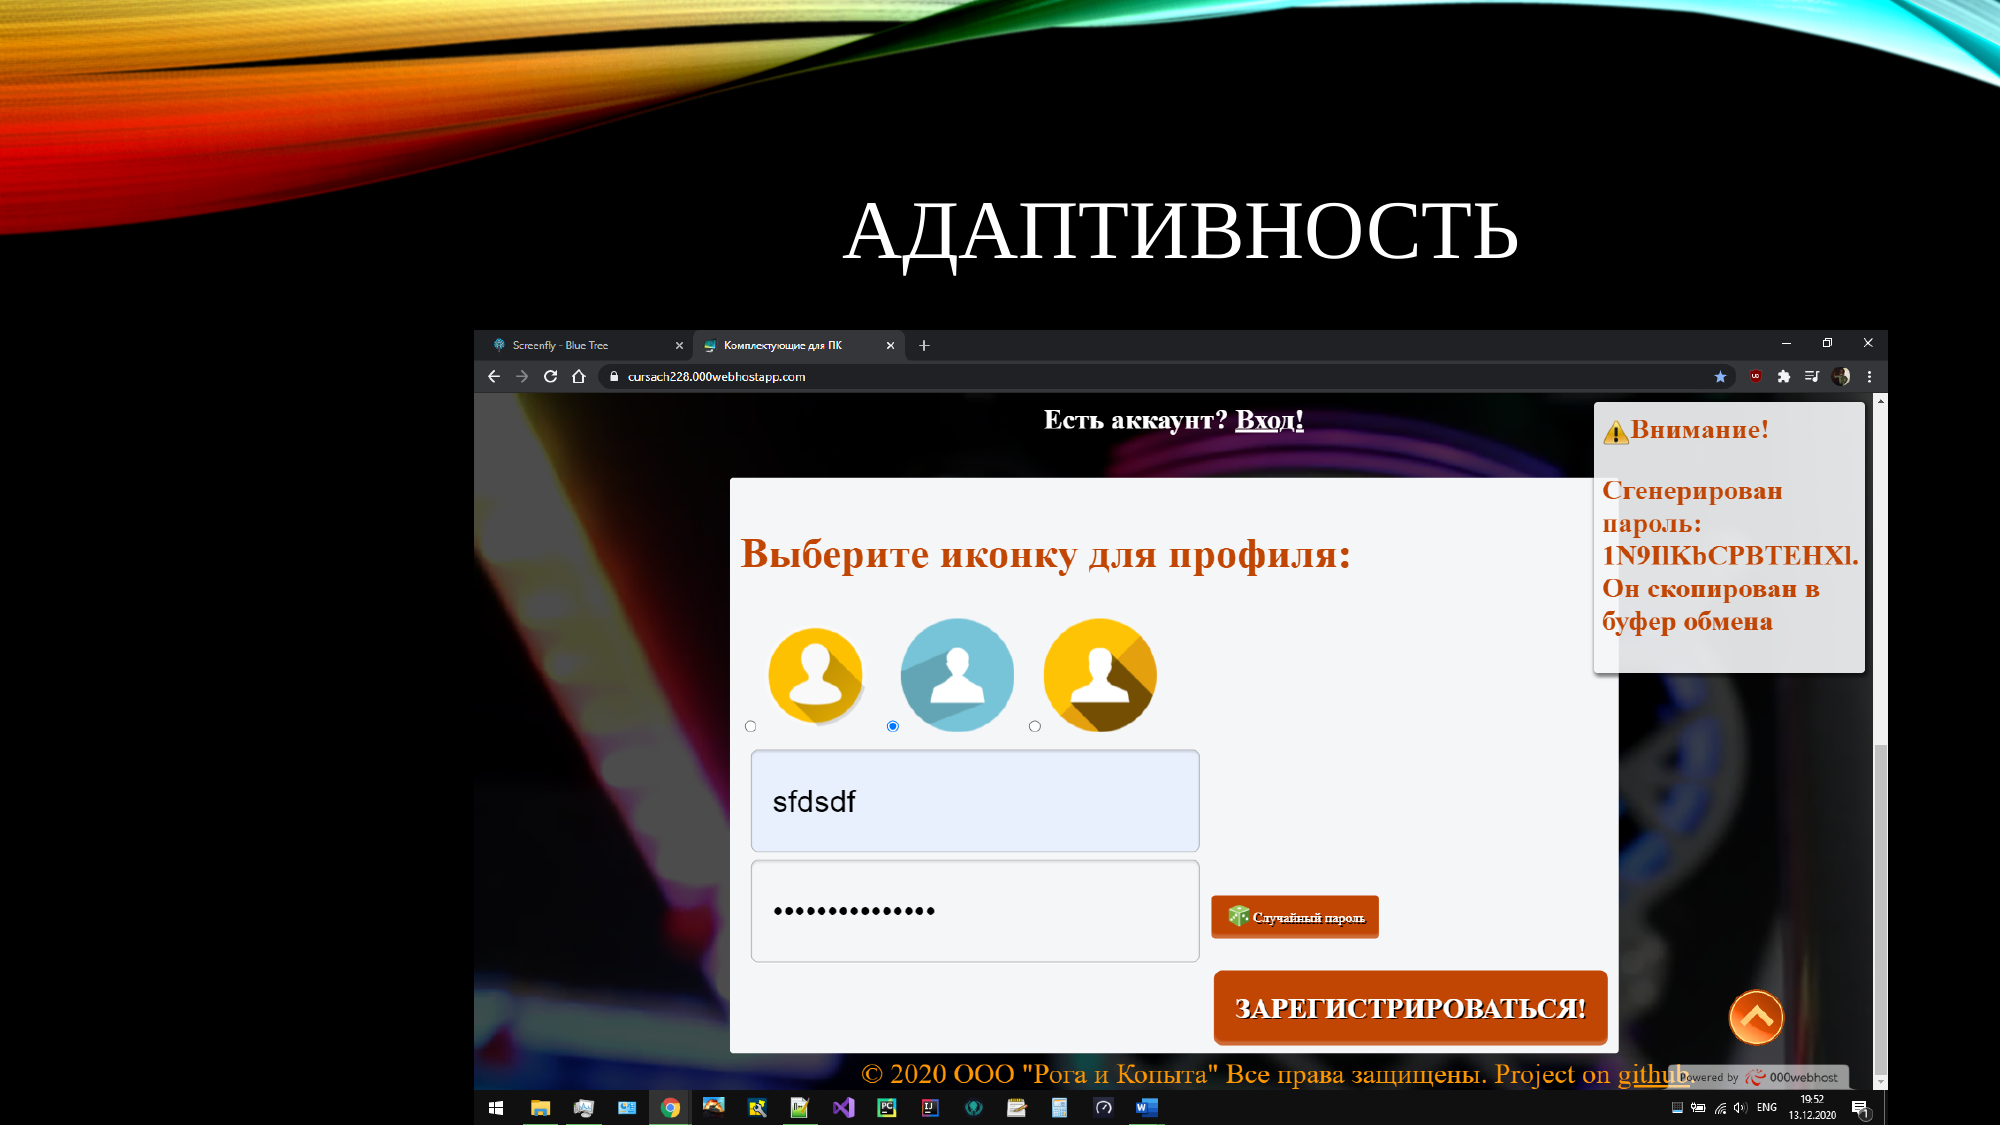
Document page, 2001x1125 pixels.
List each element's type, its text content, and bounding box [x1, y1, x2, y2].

picture [474, 330, 1888, 1125]
title Адаптивность [474, 125, 1888, 330]
picture [0, 0, 2000, 237]
